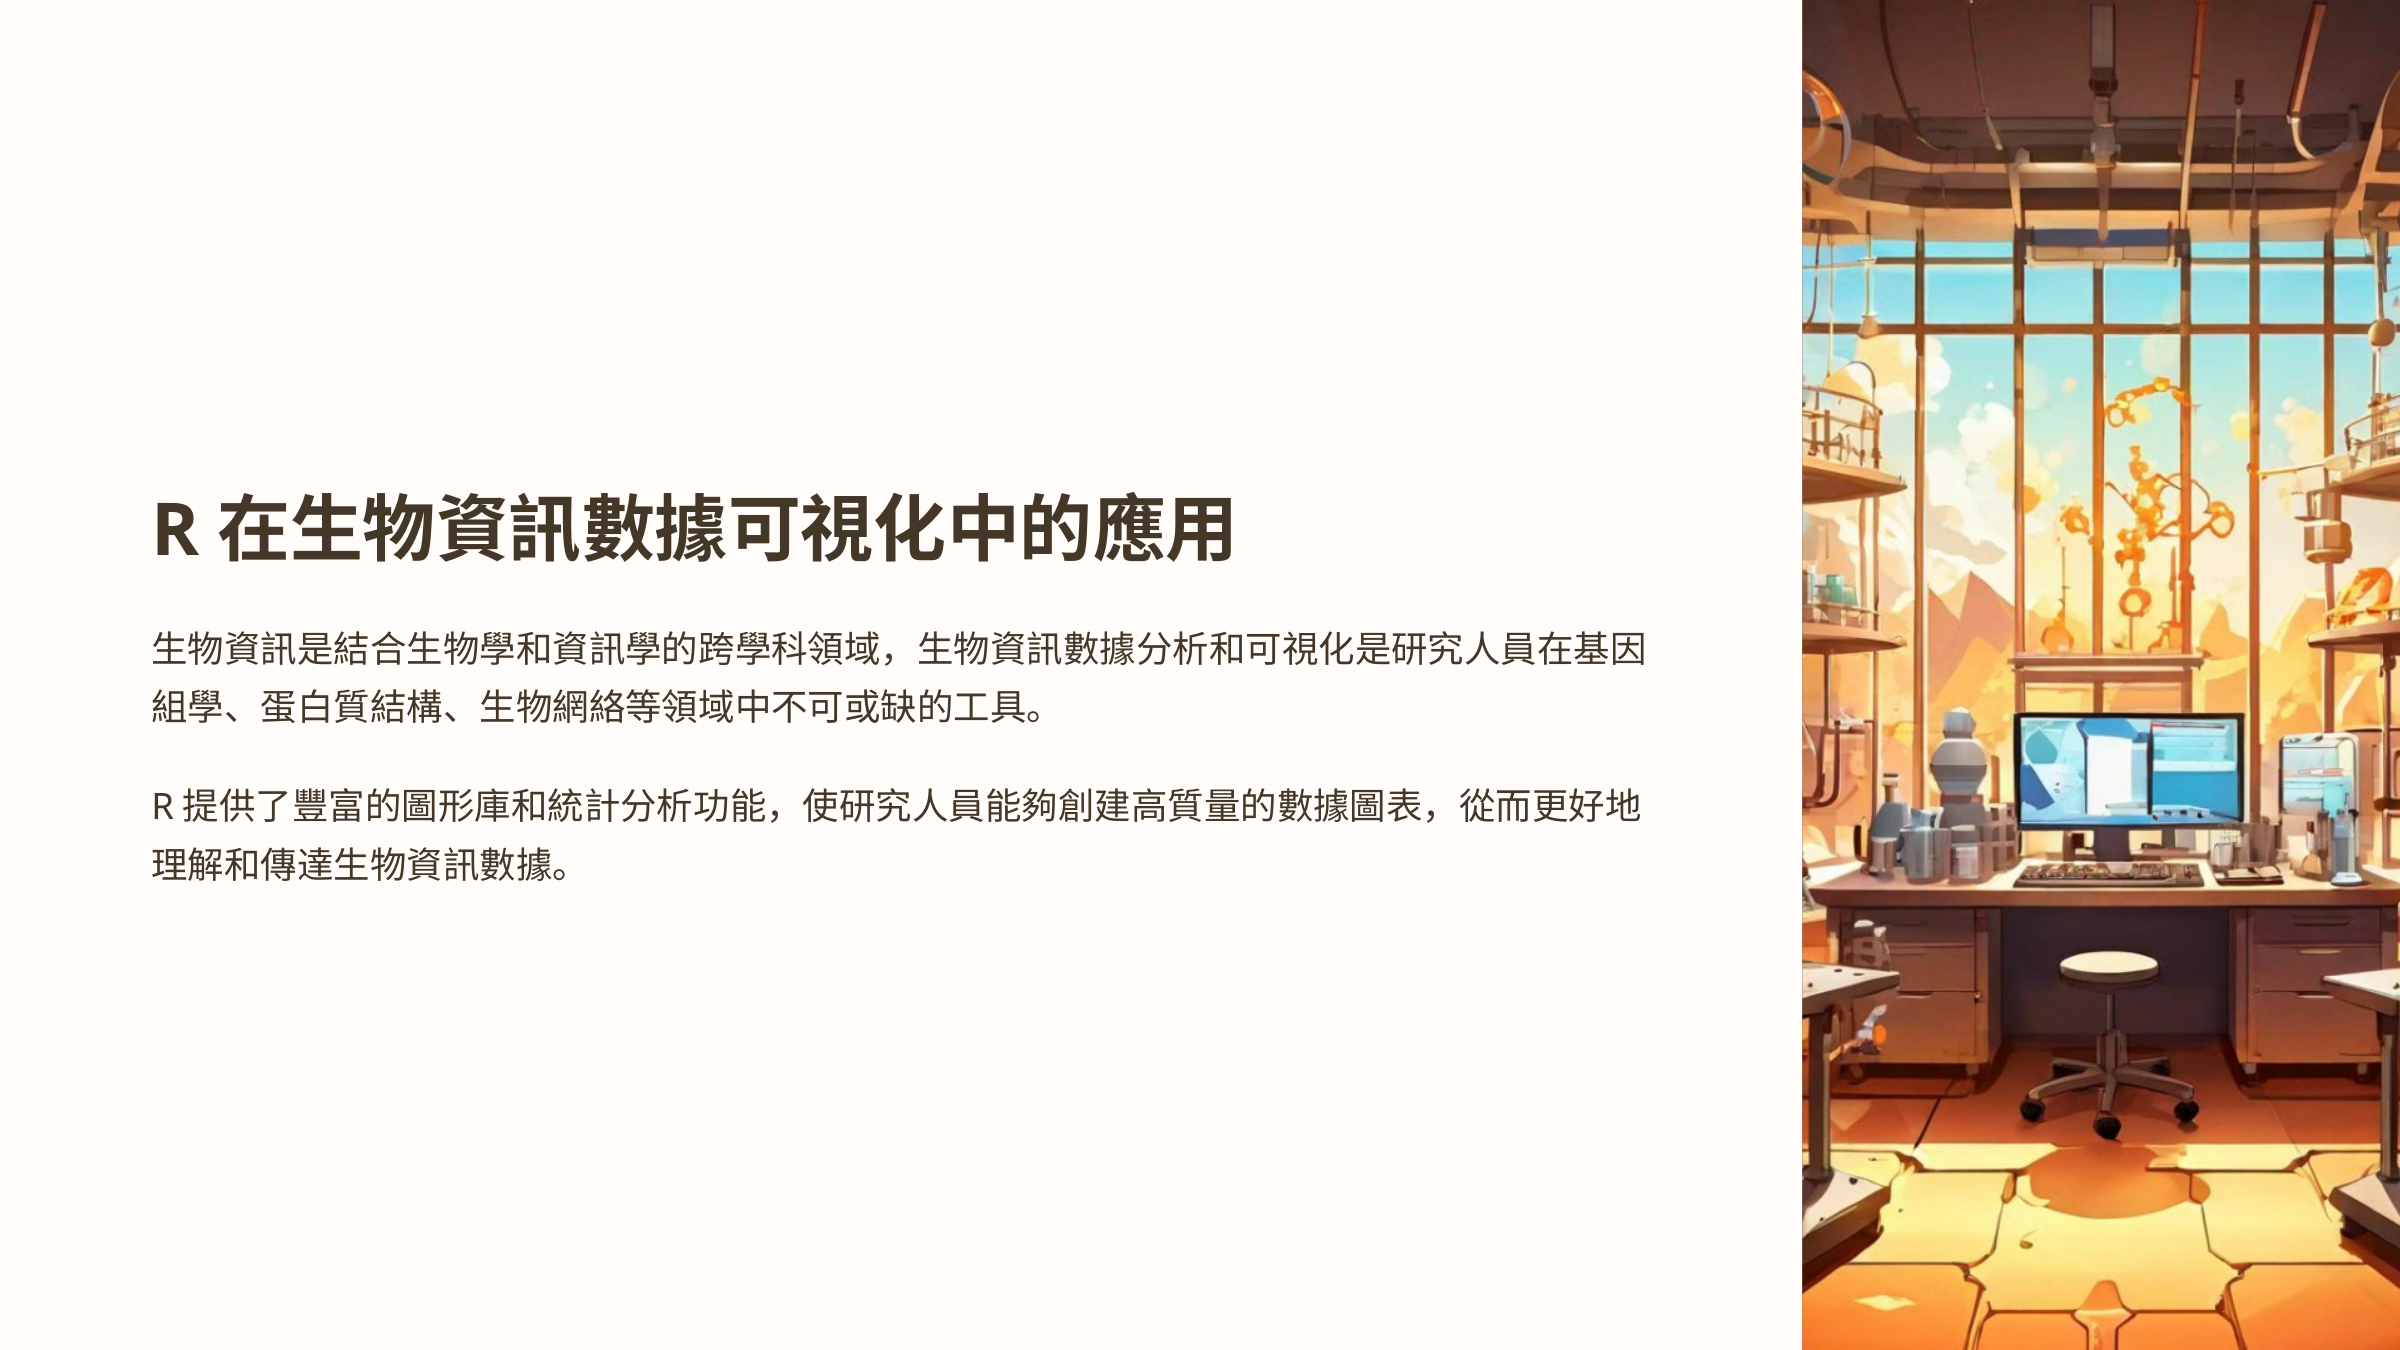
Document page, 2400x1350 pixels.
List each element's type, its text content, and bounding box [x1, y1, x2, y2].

text_box R在生物資訊數據可視化中的應用 [136, 471, 1202, 563]
text_box 生物資訊是結合生物學和資訊學的跨學科領域，生物資訊數據分析和可視化是研究人員在基因組學、蛋白質結構、生物網絡等領域中不可或缺的工具。 [136, 603, 1664, 721]
text_box R提供了豐富的圖形庫和統計分析功能，使研究人員能夠創建高質量的數據圖表，從而更好地理解和傳達生物資訊數據。 [136, 761, 1664, 878]
picture [1801, 0, 2400, 1350]
text_box [0, 0, 1801, 1350]
